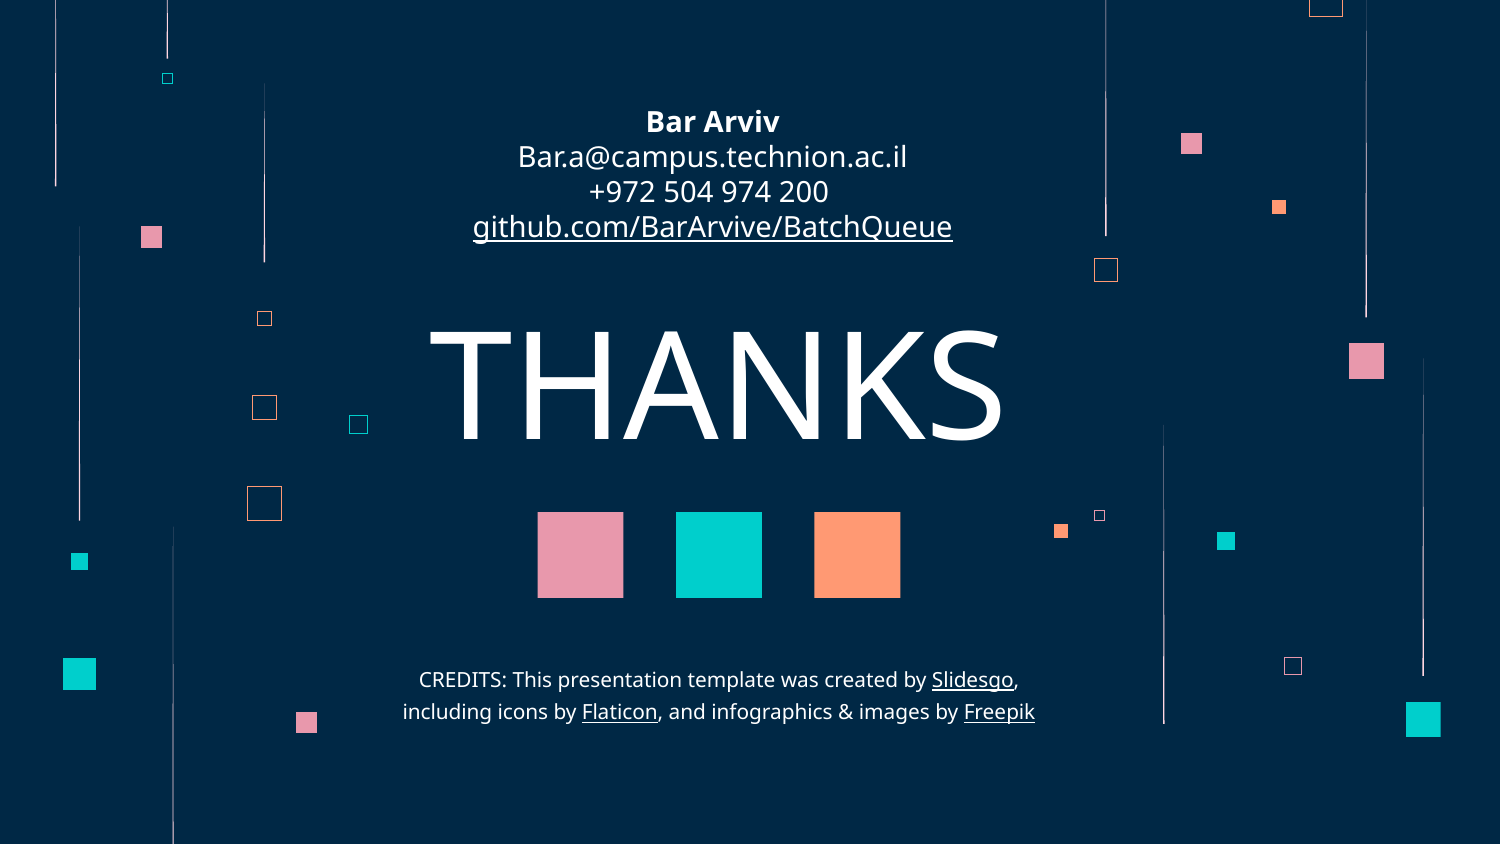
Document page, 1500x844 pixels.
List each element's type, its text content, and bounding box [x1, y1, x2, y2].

title THANKS [405, 311, 1033, 485]
text_box [676, 512, 762, 598]
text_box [1308, 0, 1343, 17]
text_box [537, 512, 624, 598]
text_box [814, 512, 901, 598]
subtitle Bar Arviv Bar.a@campus.technion.ac.il +972 504 974 200 github.com/BarArvive/BatchQueue [334, 88, 1091, 311]
